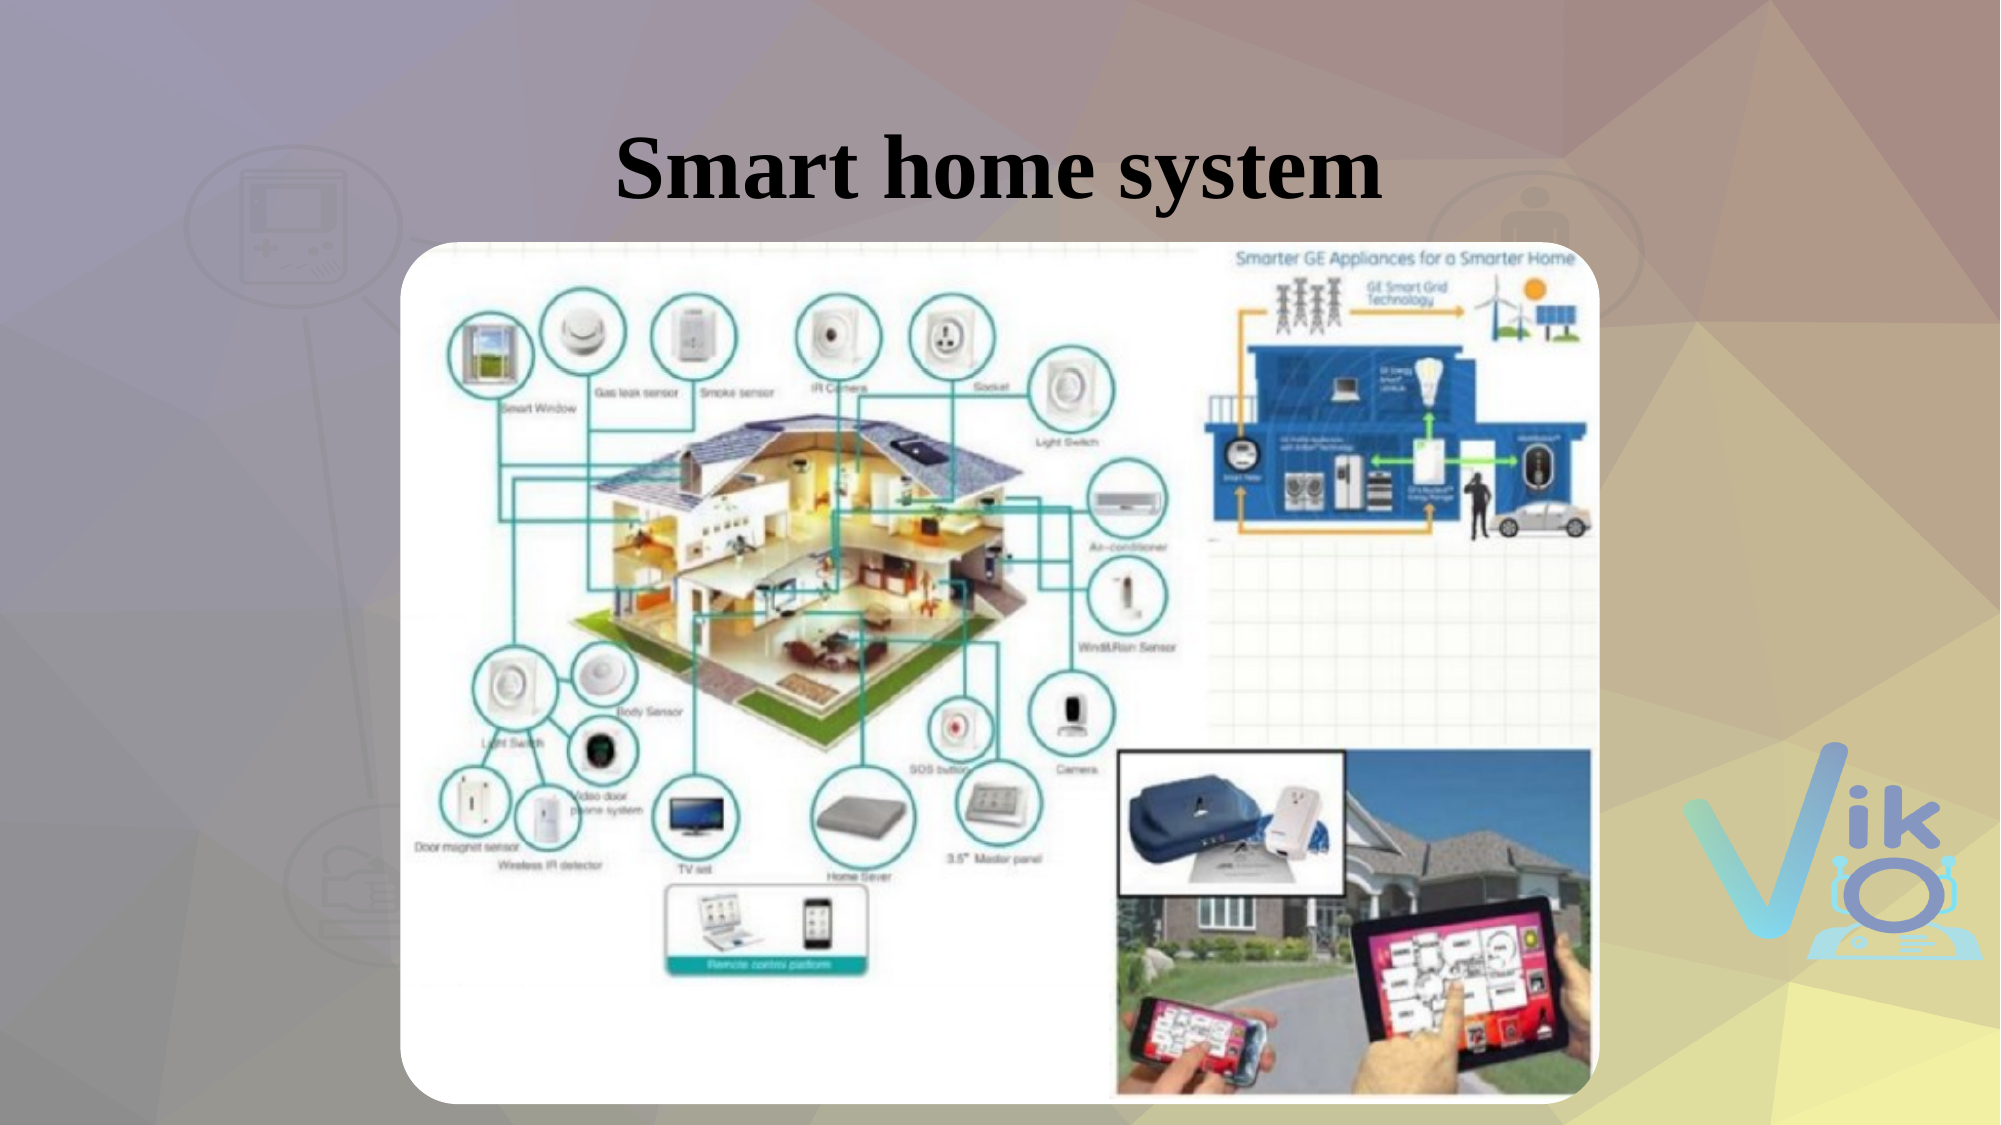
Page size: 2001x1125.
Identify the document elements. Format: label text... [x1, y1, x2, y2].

title Smart home system [137, 59, 1863, 278]
picture [400, 242, 1600, 1105]
